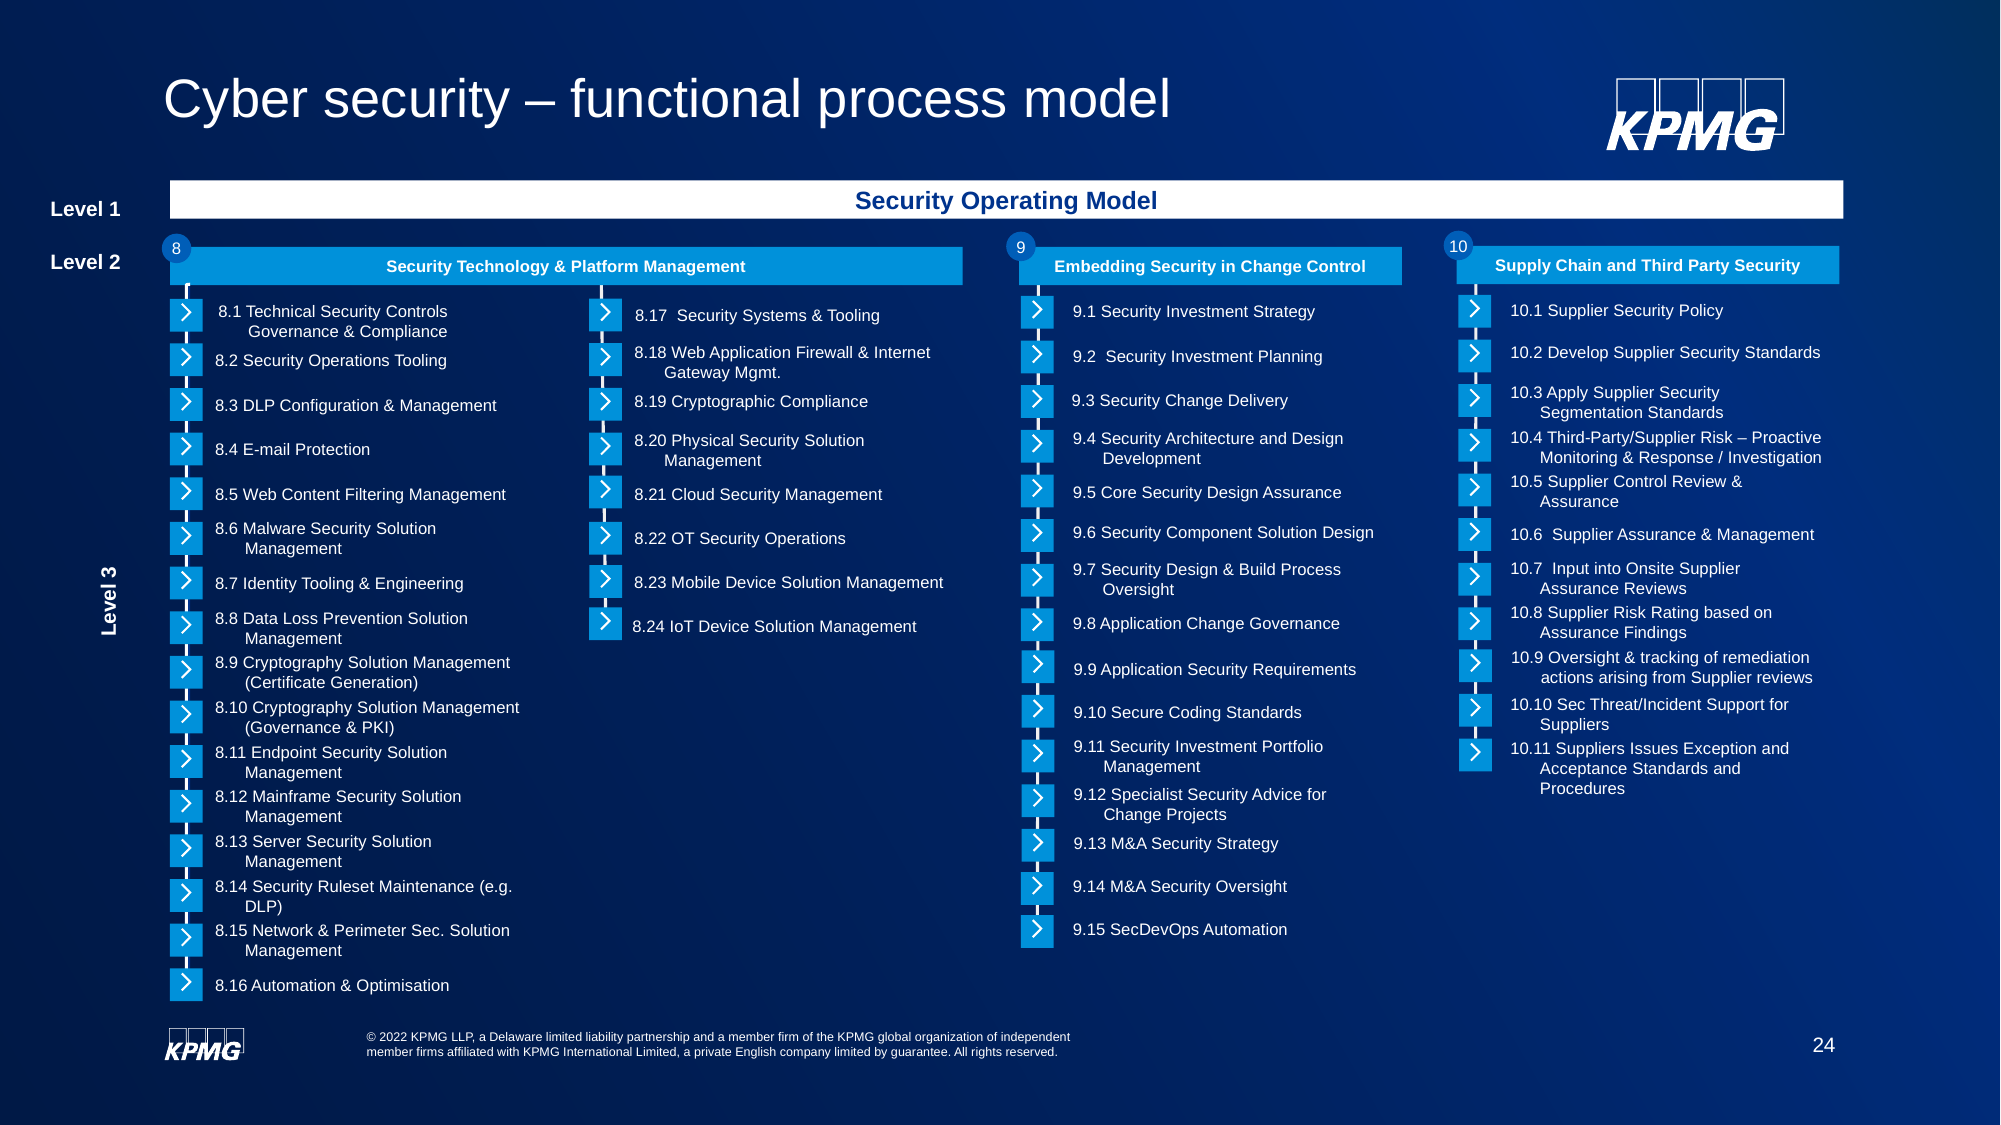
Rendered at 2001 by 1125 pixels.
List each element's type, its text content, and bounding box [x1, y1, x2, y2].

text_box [1458, 562, 1492, 596]
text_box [1020, 519, 1054, 552]
text_box 10 [1443, 230, 1474, 261]
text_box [169, 789, 203, 823]
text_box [1459, 693, 1493, 727]
text_box 8.19 Cryptographic Compliance [628, 381, 954, 421]
text_box [186, 511, 191, 521]
text_box 9.10 Secure Coding Standards [1067, 692, 1393, 732]
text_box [169, 968, 203, 1002]
text_box 10.9 Oversight & tracking of remediation actions arising from Supplier reviews [1505, 648, 1830, 687]
text_box 9.15 SecDevOps Automation [1067, 909, 1392, 949]
text_box [186, 421, 191, 432]
text_box 9.14 M&A Security Oversight [1067, 866, 1392, 906]
text_box 8.4 E-mail Protection [209, 429, 534, 469]
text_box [1459, 649, 1493, 683]
text_box [186, 823, 191, 834]
text_box 8.17 Security Systems & Tooling [628, 295, 954, 334]
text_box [1020, 563, 1054, 597]
text_box [186, 957, 191, 968]
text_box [169, 566, 203, 600]
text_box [169, 879, 203, 912]
text_box 8.18 Web Application Firewall & Internet Gateway Mgmt. [628, 342, 954, 381]
text_box 9 [1006, 231, 1036, 262]
text_box 9.4 Security Architecture and Design Development [1067, 428, 1392, 468]
text_box 8.9 Cryptography Solution Management (Certificate Generation) [209, 653, 534, 692]
text_box 9.12 Specialist Security Advice for Change Projects [1067, 784, 1393, 823]
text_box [169, 745, 203, 778]
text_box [1021, 784, 1055, 818]
text_box [186, 466, 191, 477]
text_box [1020, 385, 1054, 419]
text_box 8 [161, 233, 192, 264]
text_box [186, 734, 191, 745]
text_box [169, 923, 203, 957]
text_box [1021, 739, 1055, 773]
text_box 9.2 Security Investment Planning [1067, 336, 1392, 376]
text_box Supply Chain and Third Party Security [1456, 245, 1840, 285]
text_box Level 3 [80, 533, 134, 655]
text_box 8.22 OT Security Operations [628, 518, 954, 557]
text_box [186, 645, 191, 655]
text_box 10.4 Third-Party/Supplier Risk – Proactive Monitoring & Response / Investigation [1504, 427, 1830, 467]
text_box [1021, 650, 1055, 684]
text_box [1458, 428, 1492, 462]
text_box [1458, 518, 1492, 551]
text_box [169, 700, 203, 734]
text_box 9.5 Core Security Design Assurance [1067, 472, 1392, 511]
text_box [1020, 340, 1054, 374]
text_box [169, 611, 203, 645]
text_box 8.15 Network & Perimeter Sec. Solution Management [209, 920, 534, 960]
text_box 8.3 DLP Configuration & Management [209, 385, 534, 424]
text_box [1020, 915, 1054, 948]
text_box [1020, 871, 1054, 905]
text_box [589, 475, 623, 509]
text_box Level 1 [32, 180, 154, 234]
text_box 9.3 Security Change Delivery [1065, 380, 1391, 419]
text_box 10.11 Suppliers Issues Exception and Acceptance Standards and Procedures [1504, 748, 1830, 788]
text_box 10.1 Supplier Security Policy [1504, 290, 1830, 329]
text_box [589, 387, 623, 421]
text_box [589, 607, 623, 641]
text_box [169, 432, 203, 466]
text_box 8.20 Physical Security Solution Management [628, 430, 954, 469]
text_box 10.5 Supplier Control Review & Assurance [1504, 471, 1830, 510]
text_box 10.2 Develop Supplier Security Standards [1504, 332, 1830, 371]
text_box [186, 600, 191, 611]
title Cyber security – functional process model [163, 70, 1838, 159]
text_box 9.13 M&A Security Strategy [1067, 823, 1393, 863]
text_box 8.16 Automation & Optimisation [209, 965, 534, 1004]
text_box 8.10 Cryptography Solution Management (Governance & PKI) [209, 697, 534, 737]
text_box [1458, 294, 1492, 328]
text_box 8.5 Web Content Filtering Management [209, 474, 534, 513]
text_box 10.6 Supplier Assurance & Management [1504, 515, 1830, 554]
text_box 8.13 Server Security Solution Management [209, 831, 534, 871]
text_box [589, 298, 623, 332]
text_box Security Technology & Platform Management [170, 246, 963, 286]
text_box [169, 298, 203, 332]
text_box 9.6 Security Component Solution Design [1067, 513, 1392, 552]
text_box 8.14 Security Ruleset Maintenance (e.g. DLP) [209, 876, 534, 915]
text_box 8.7 Identity Tooling & Engineering [209, 563, 534, 603]
text_box [186, 689, 191, 700]
text_box 8.12 Mainframe Security Solution Management [209, 787, 534, 826]
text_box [169, 388, 203, 421]
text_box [169, 343, 203, 377]
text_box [169, 477, 203, 511]
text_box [1021, 694, 1055, 728]
text_box [186, 284, 191, 298]
text_box 8.21 Cloud Security Management [628, 474, 954, 513]
text_box [186, 778, 191, 789]
text_box 9.7 Security Design & Build Process Oversight [1067, 559, 1392, 598]
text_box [1020, 429, 1054, 463]
text_box 8.24 IoT Device Solution Management [626, 606, 952, 646]
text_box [1458, 339, 1492, 373]
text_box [169, 521, 203, 555]
text_box 9.1 Security Investment Strategy [1067, 291, 1392, 330]
text_box Embedding Security in Change Control [1019, 246, 1402, 286]
text_box 9.9 Application Security Requirements [1067, 649, 1393, 688]
text_box 10.3 Apply Supplier Security Segmentation Standards [1504, 382, 1830, 421]
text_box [1459, 738, 1493, 772]
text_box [1458, 607, 1492, 641]
text_box 8.11 Endpoint Security Solution Management [209, 742, 534, 781]
text_box 8.1 Technical Security Controls Governance & Compliance [212, 302, 538, 341]
text_box [186, 332, 191, 343]
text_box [1458, 473, 1492, 507]
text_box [1021, 828, 1055, 862]
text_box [589, 565, 623, 599]
text_box 8.23 Mobile Device Solution Management [626, 562, 952, 601]
text_box 8.8 Data Loss Prevention Solution Management [209, 608, 534, 647]
text_box Level 2 [32, 234, 154, 287]
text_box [589, 432, 623, 466]
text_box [1020, 295, 1054, 329]
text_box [1458, 384, 1492, 418]
text_box 10.7 Input into Onsite Supplier Assurance Reviews [1504, 558, 1830, 597]
text_box [186, 555, 191, 566]
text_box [1020, 608, 1054, 642]
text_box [1020, 474, 1054, 508]
text_box 9.8 Application Change Governance [1067, 603, 1392, 642]
text_box 8.2 Security Operations Tooling [209, 340, 534, 379]
text_box [186, 868, 191, 879]
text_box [589, 343, 623, 377]
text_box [589, 521, 623, 555]
text_box [186, 912, 191, 923]
text_box 10.8 Supplier Risk Rating based on Assurance Findings [1504, 602, 1830, 641]
text_box 10.10 Sec Threat/Incident Support for Suppliers [1504, 694, 1830, 734]
text_box 9.11 Security Investment Portfolio Management [1067, 736, 1393, 775]
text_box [169, 655, 203, 689]
text_box [186, 377, 191, 388]
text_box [169, 834, 203, 868]
text_box 8.6 Malware Security Solution Management [209, 519, 534, 558]
text_box Security Operating Model [170, 180, 1844, 219]
